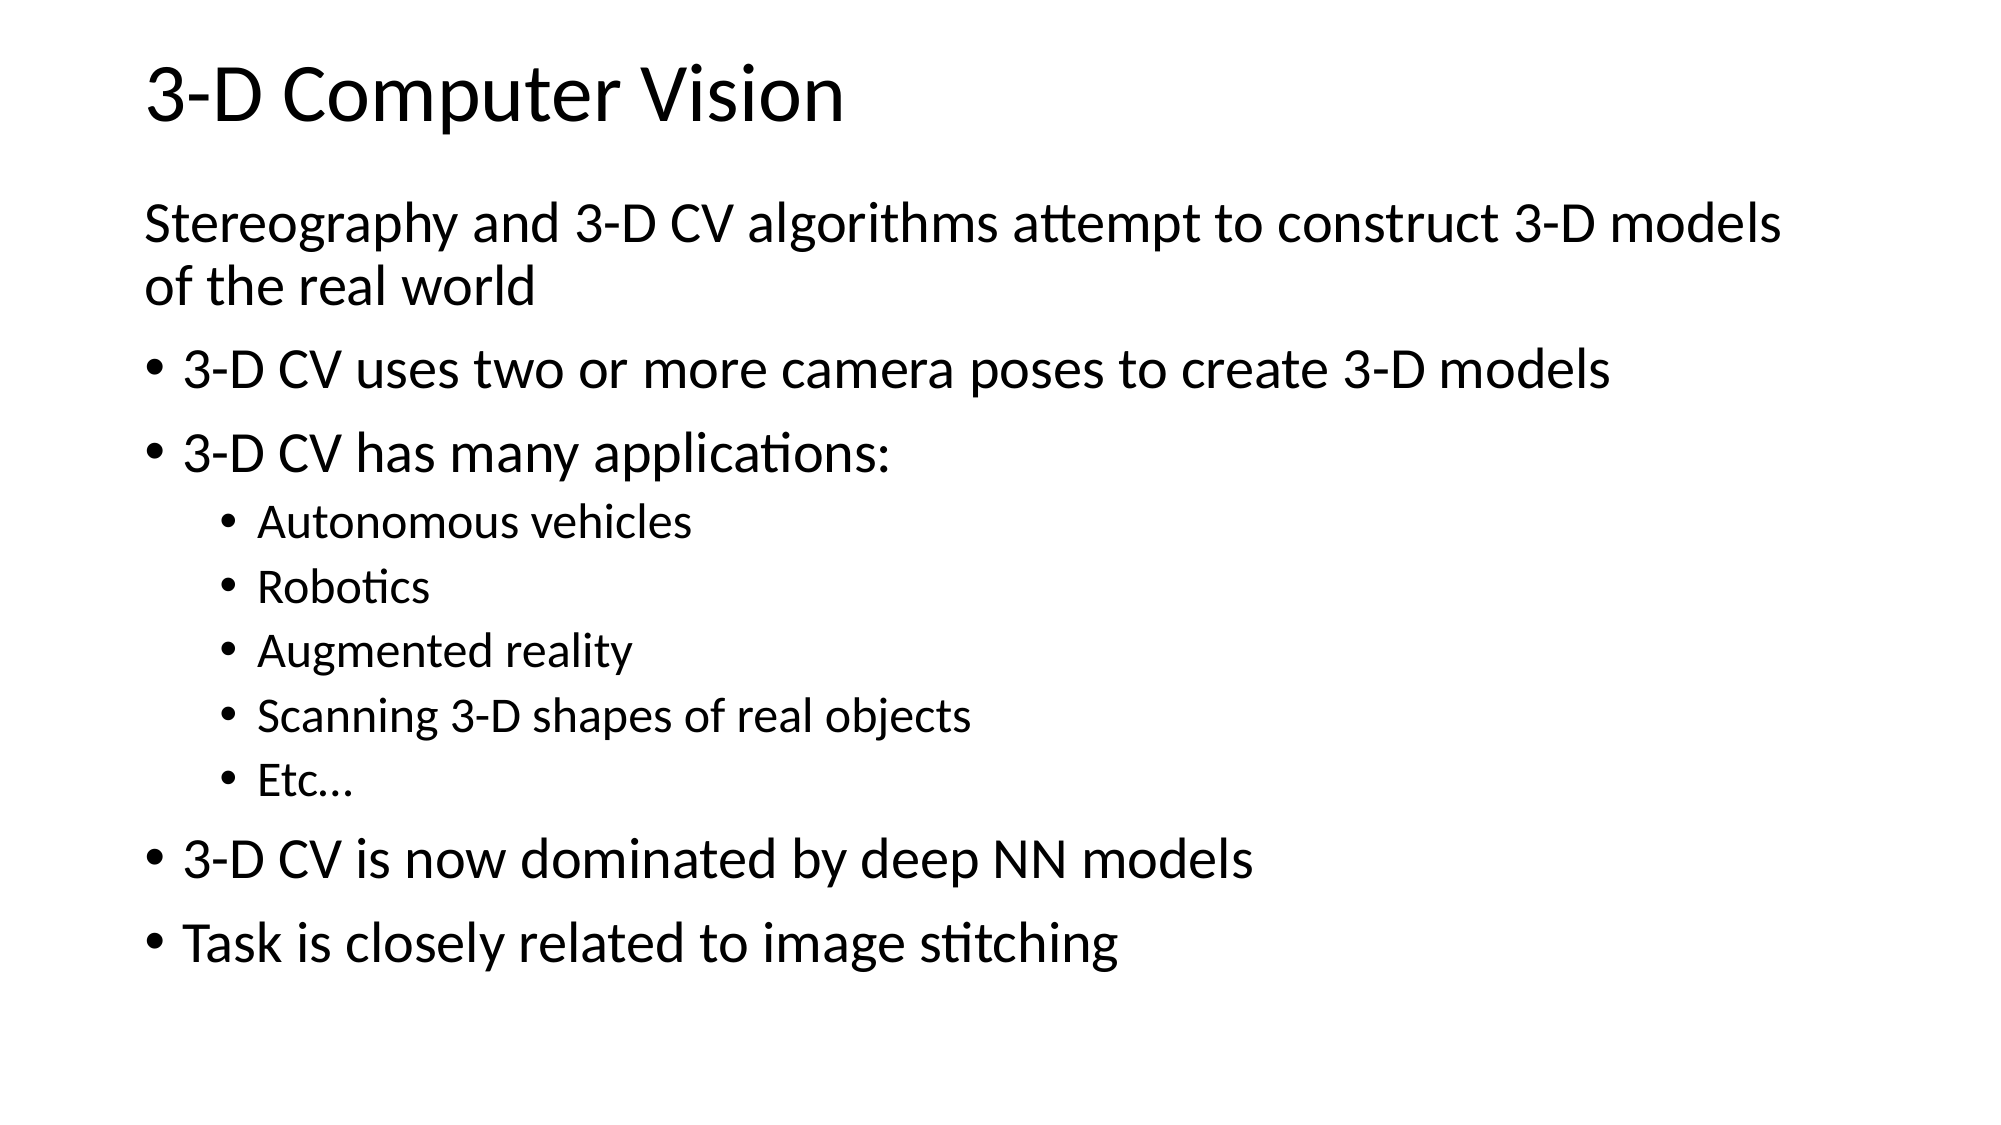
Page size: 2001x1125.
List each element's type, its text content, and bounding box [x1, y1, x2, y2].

list Stereography and 3-D CV algorithms attempt to construct 3-D models of the real world 3-D CV uses two or more camera poses to create 3-D models 3-D CV has many applications: Autonomous vehicles Robotics Augmented reality Scanning 3-D shapes of real objects Etc… 3-D CV is now dominated by deep NN models Task is closely related to image stitching [129, 184, 1855, 1102]
title 3-D Computer Vision [129, 22, 1855, 166]
